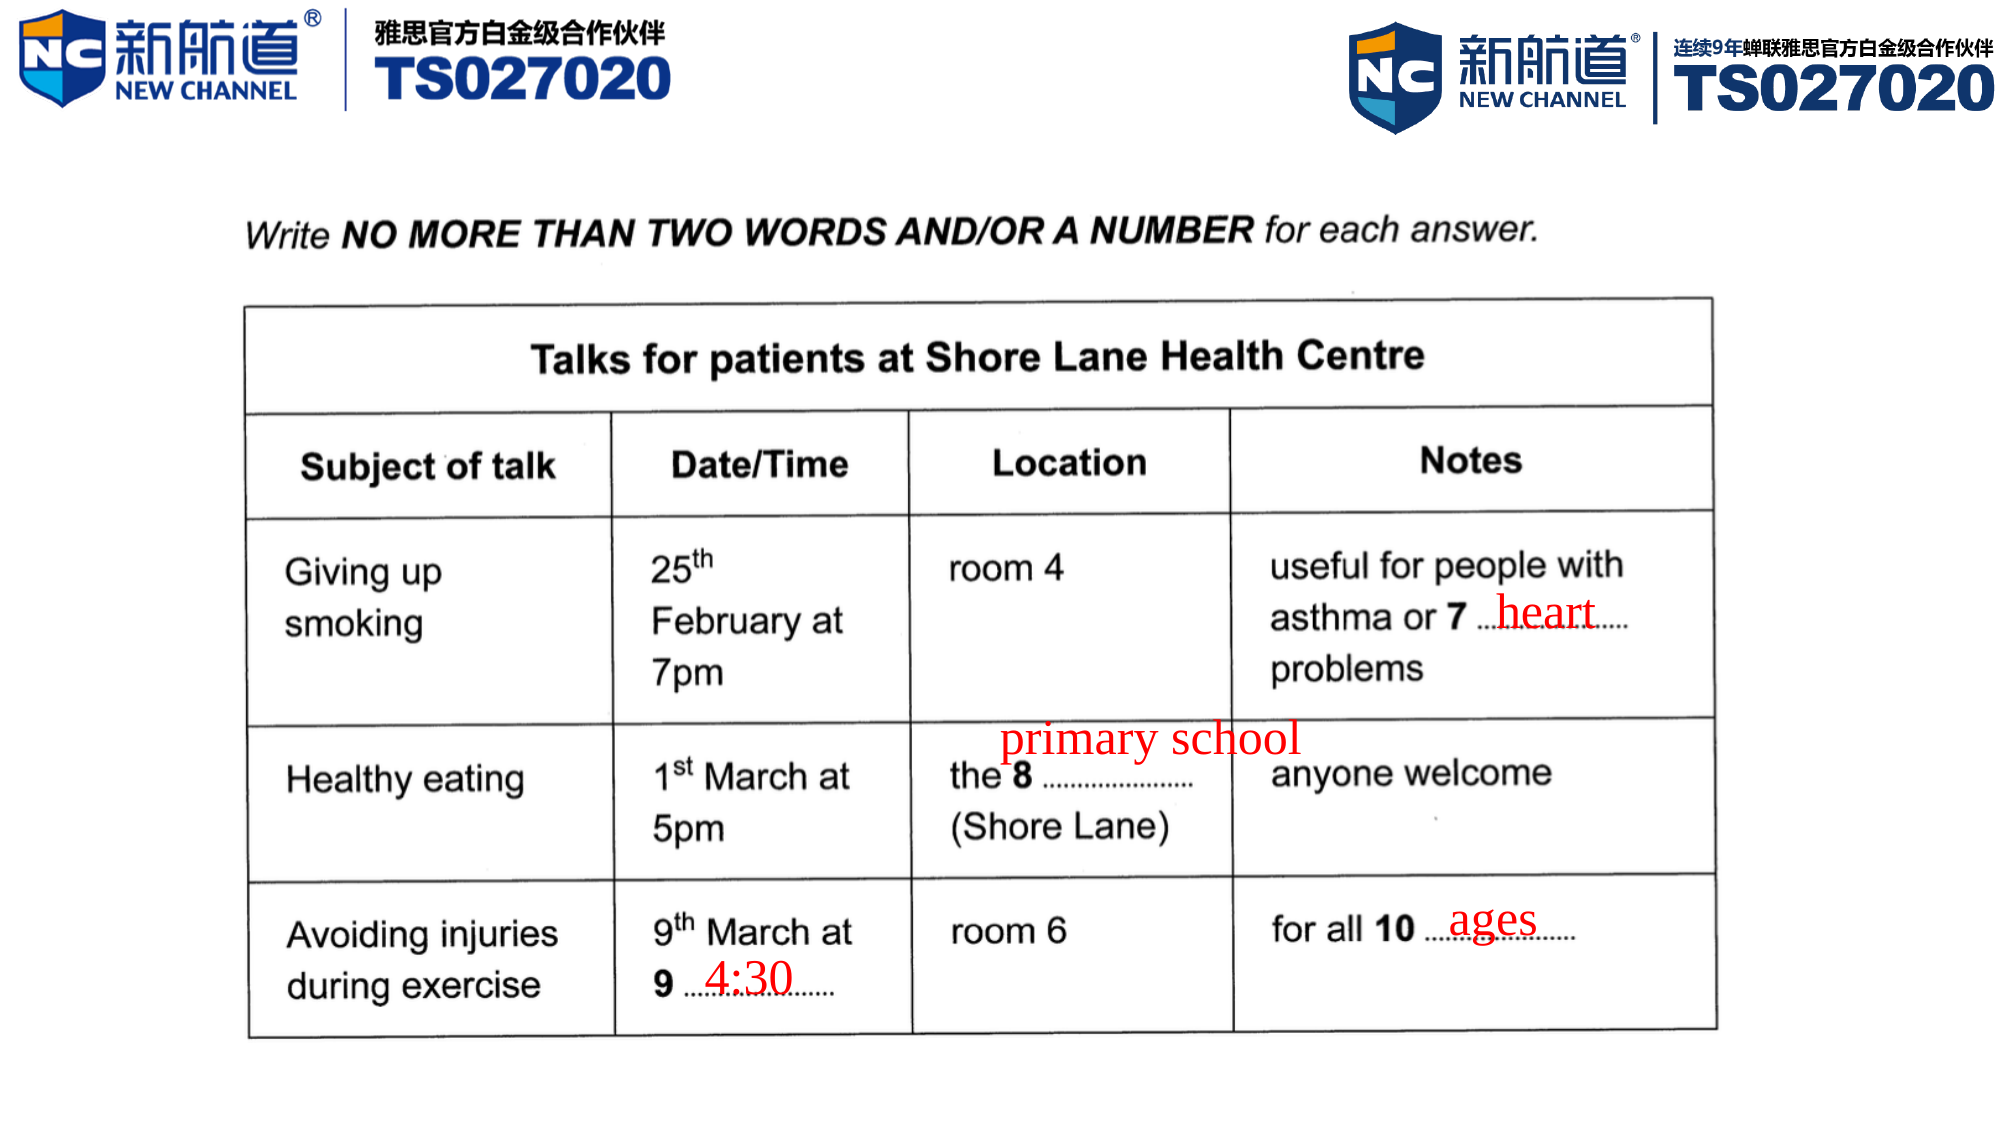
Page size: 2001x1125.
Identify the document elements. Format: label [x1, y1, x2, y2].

picture [230, 212, 1725, 1044]
picture [1337, 0, 2000, 157]
picture [15, 6, 671, 112]
